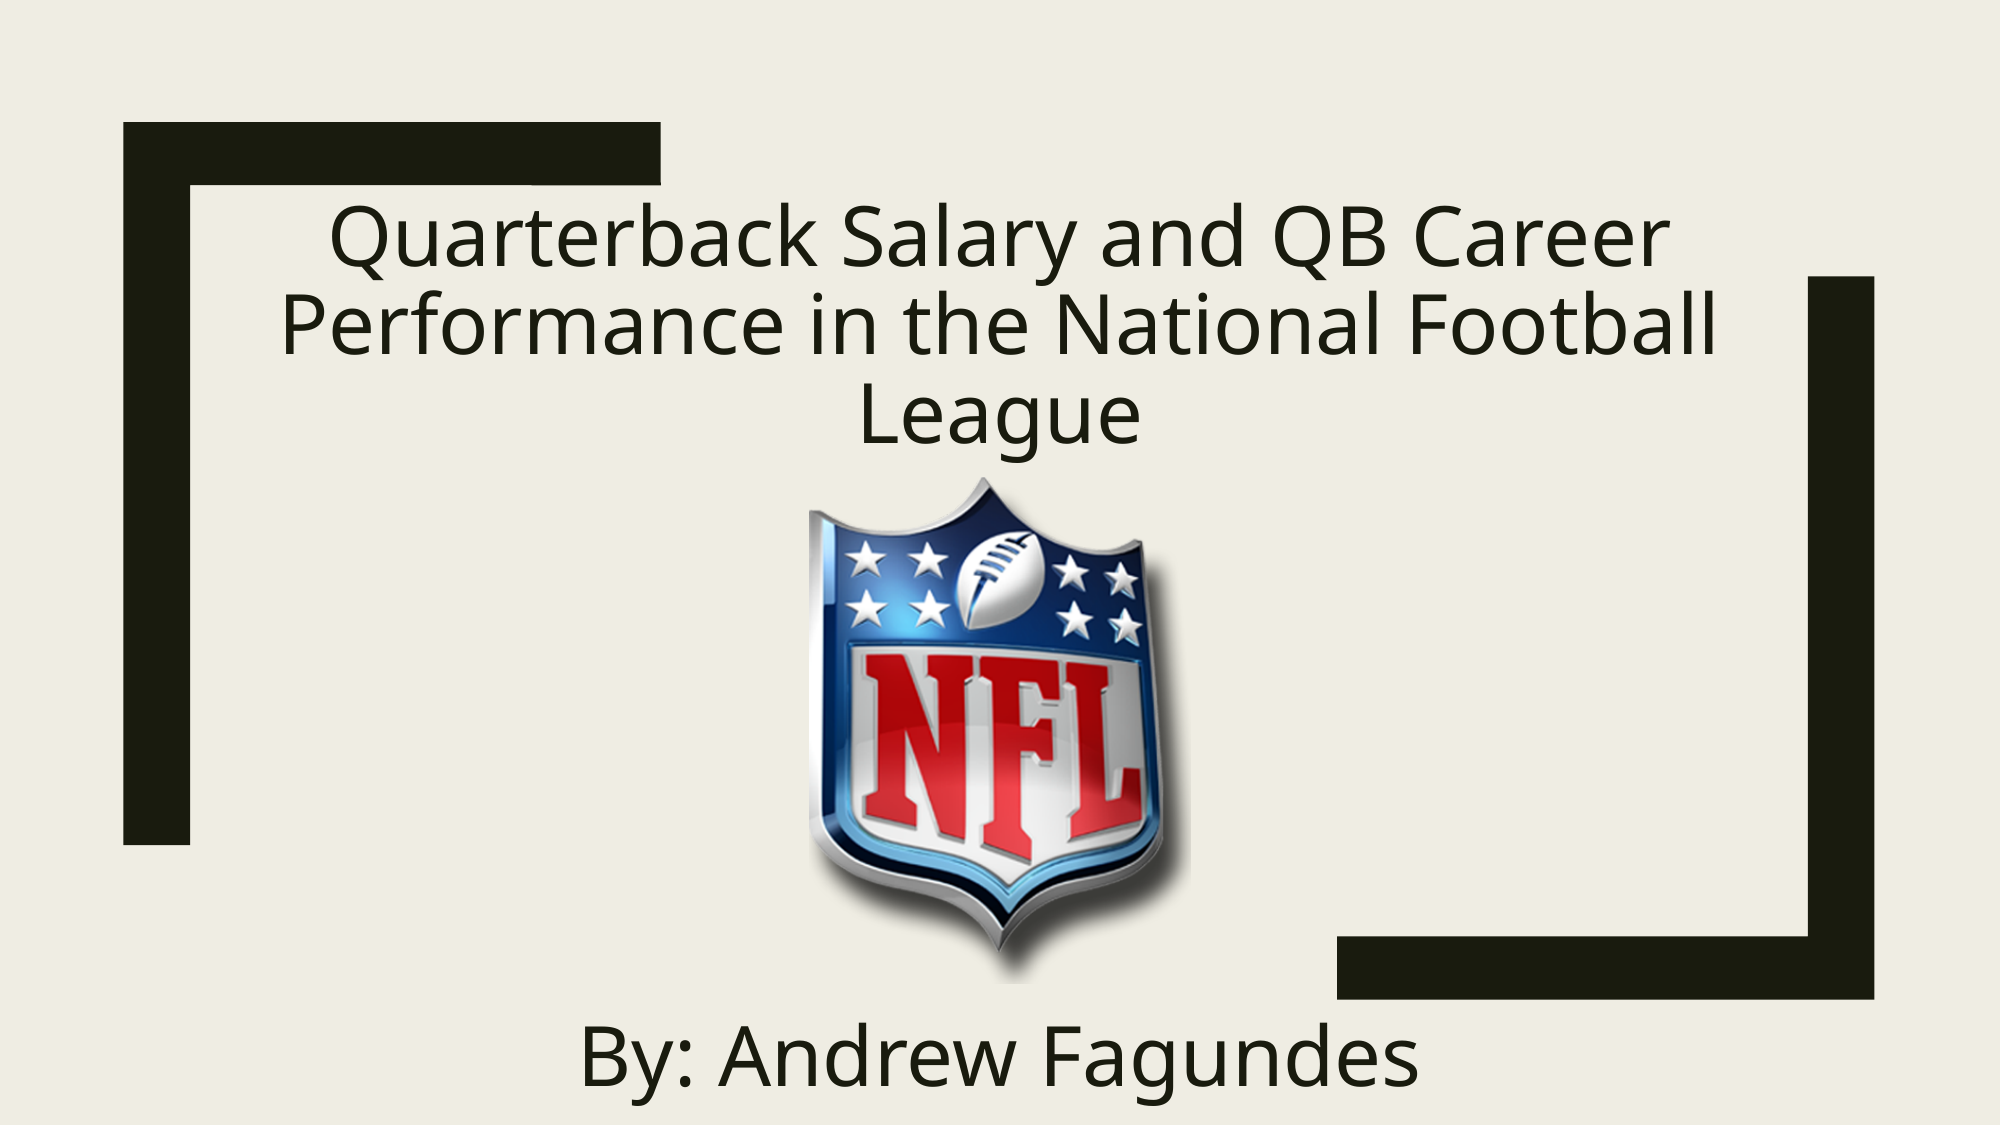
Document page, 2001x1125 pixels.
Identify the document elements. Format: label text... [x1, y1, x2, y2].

title Quarterback Salary and QB Career Performance in the National Football League [249, 0, 1750, 470]
picture [809, 474, 1191, 984]
subtitle By: Andrew Fagundes [442, 983, 1558, 1125]
